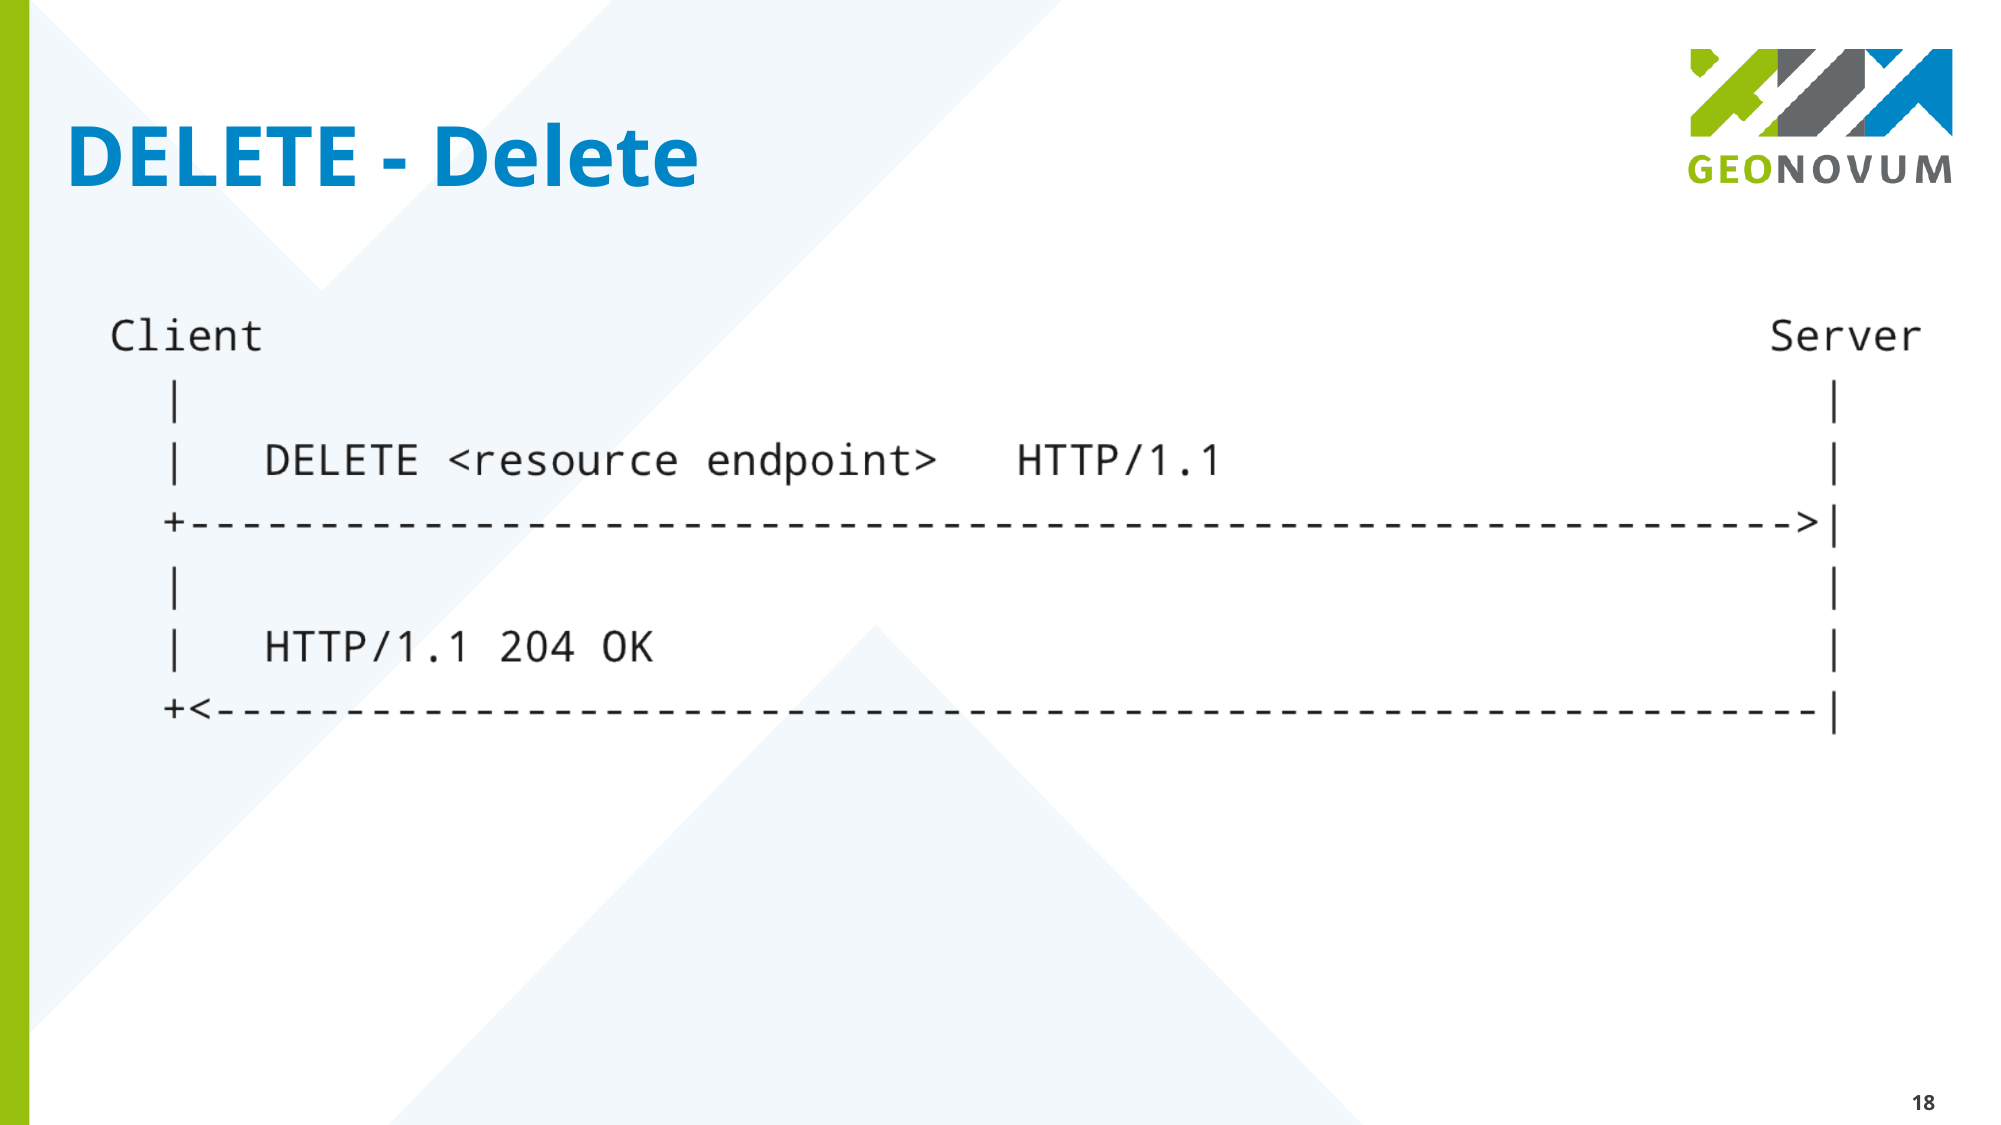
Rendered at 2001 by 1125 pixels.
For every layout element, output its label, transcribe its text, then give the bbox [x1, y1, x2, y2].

picture [1686, 49, 1955, 186]
slide_number 18 [1824, 1088, 1951, 1120]
title DELETE - Delete [49, 0, 1654, 210]
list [71, 267, 2000, 762]
